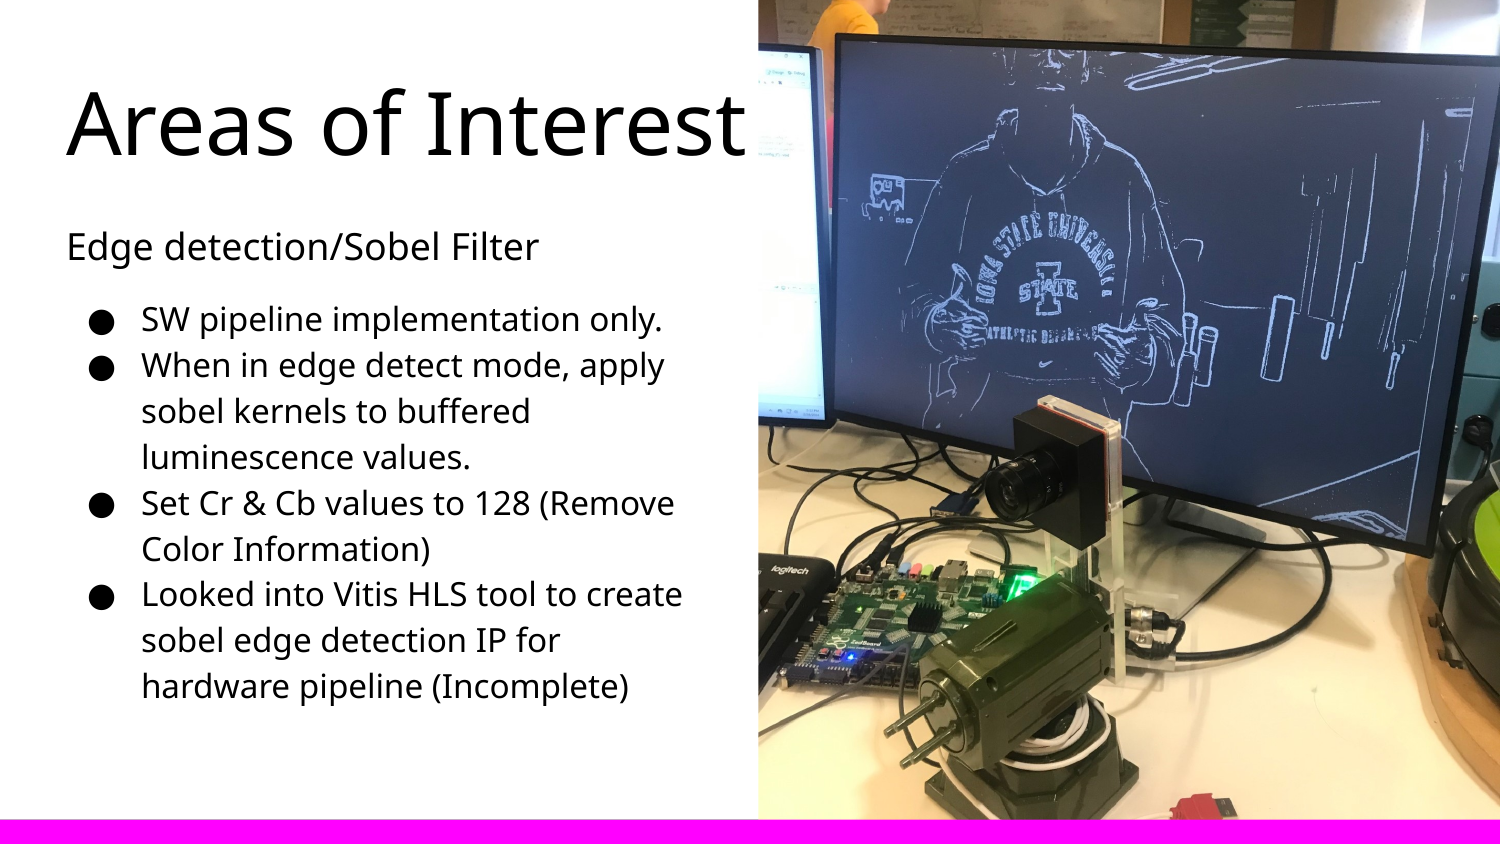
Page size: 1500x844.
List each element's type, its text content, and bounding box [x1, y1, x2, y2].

title Areas of Interest [51, 51, 753, 189]
text_box [0, 819, 1500, 844]
picture [758, 0, 1500, 820]
list Edge detection/Sobel Filter SW pipeline implementation only. When in edge detect mode, apply sobel kernels to buffered luminescence values. Set Cr & Cb values to 128 (Remove Color Information) Looked into Vitis HLS tool to create sobel edge detection IP for hardware pipeline (Incomplete) [51, 200, 715, 752]
